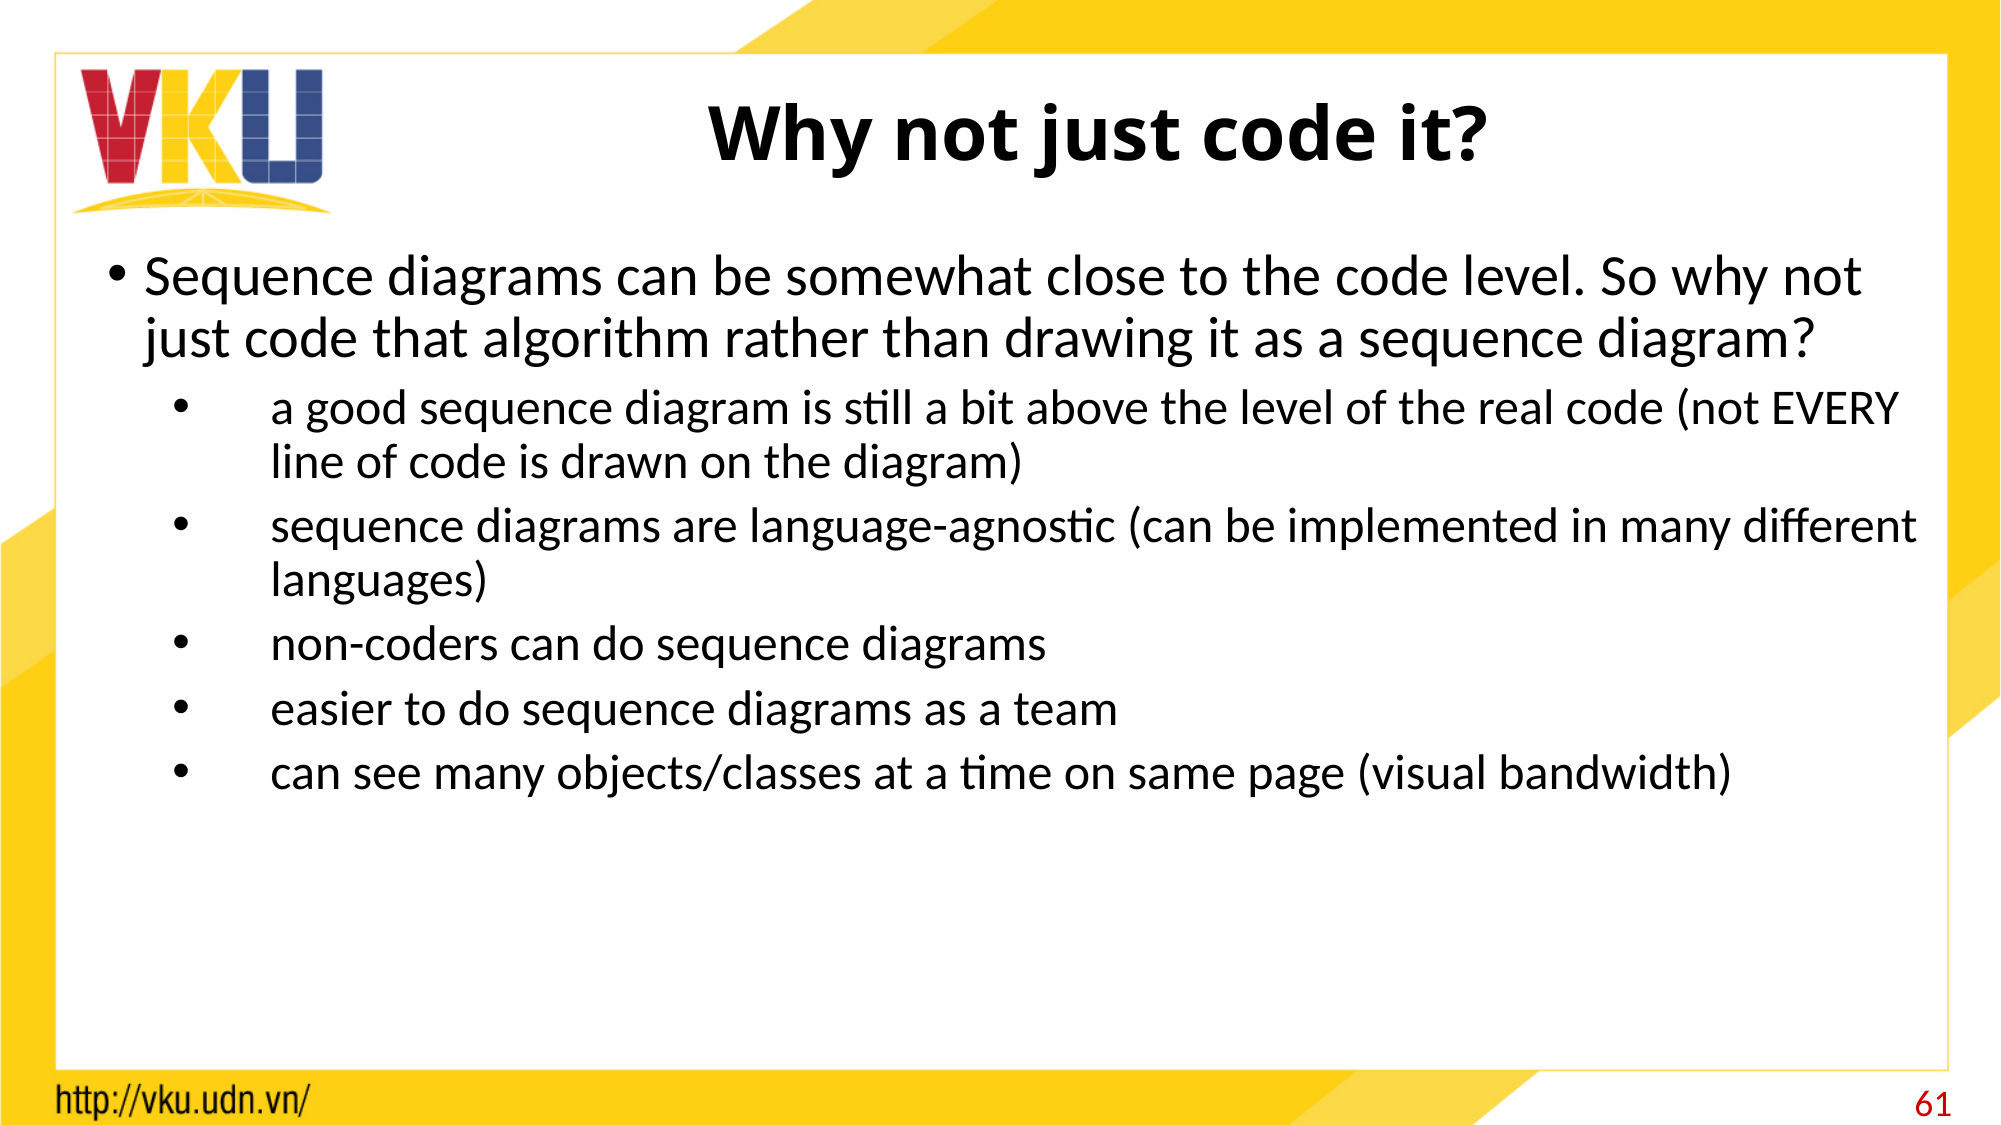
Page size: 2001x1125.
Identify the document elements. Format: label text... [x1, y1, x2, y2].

title Why not just code it? [335, 59, 1863, 213]
list Sequence diagrams can be somewhat close to the code level. So why not just code that algorithm rather than drawing it as a sequence diagram? a good sequence diagram is still a bit above the level of the real code (not EVERY line of code is drawn on the diagram) sequence diagrams are language-agnostic (can be implemented in many different languages) non-coders can do sequence diagrams easier to do sequence diagrams as a team can see many objects/classes at a time on same page (visual bandwidth) [92, 237, 1944, 1014]
slide_number 61 [1863, 1074, 1968, 1125]
picture [0, 0, 2001, 1125]
